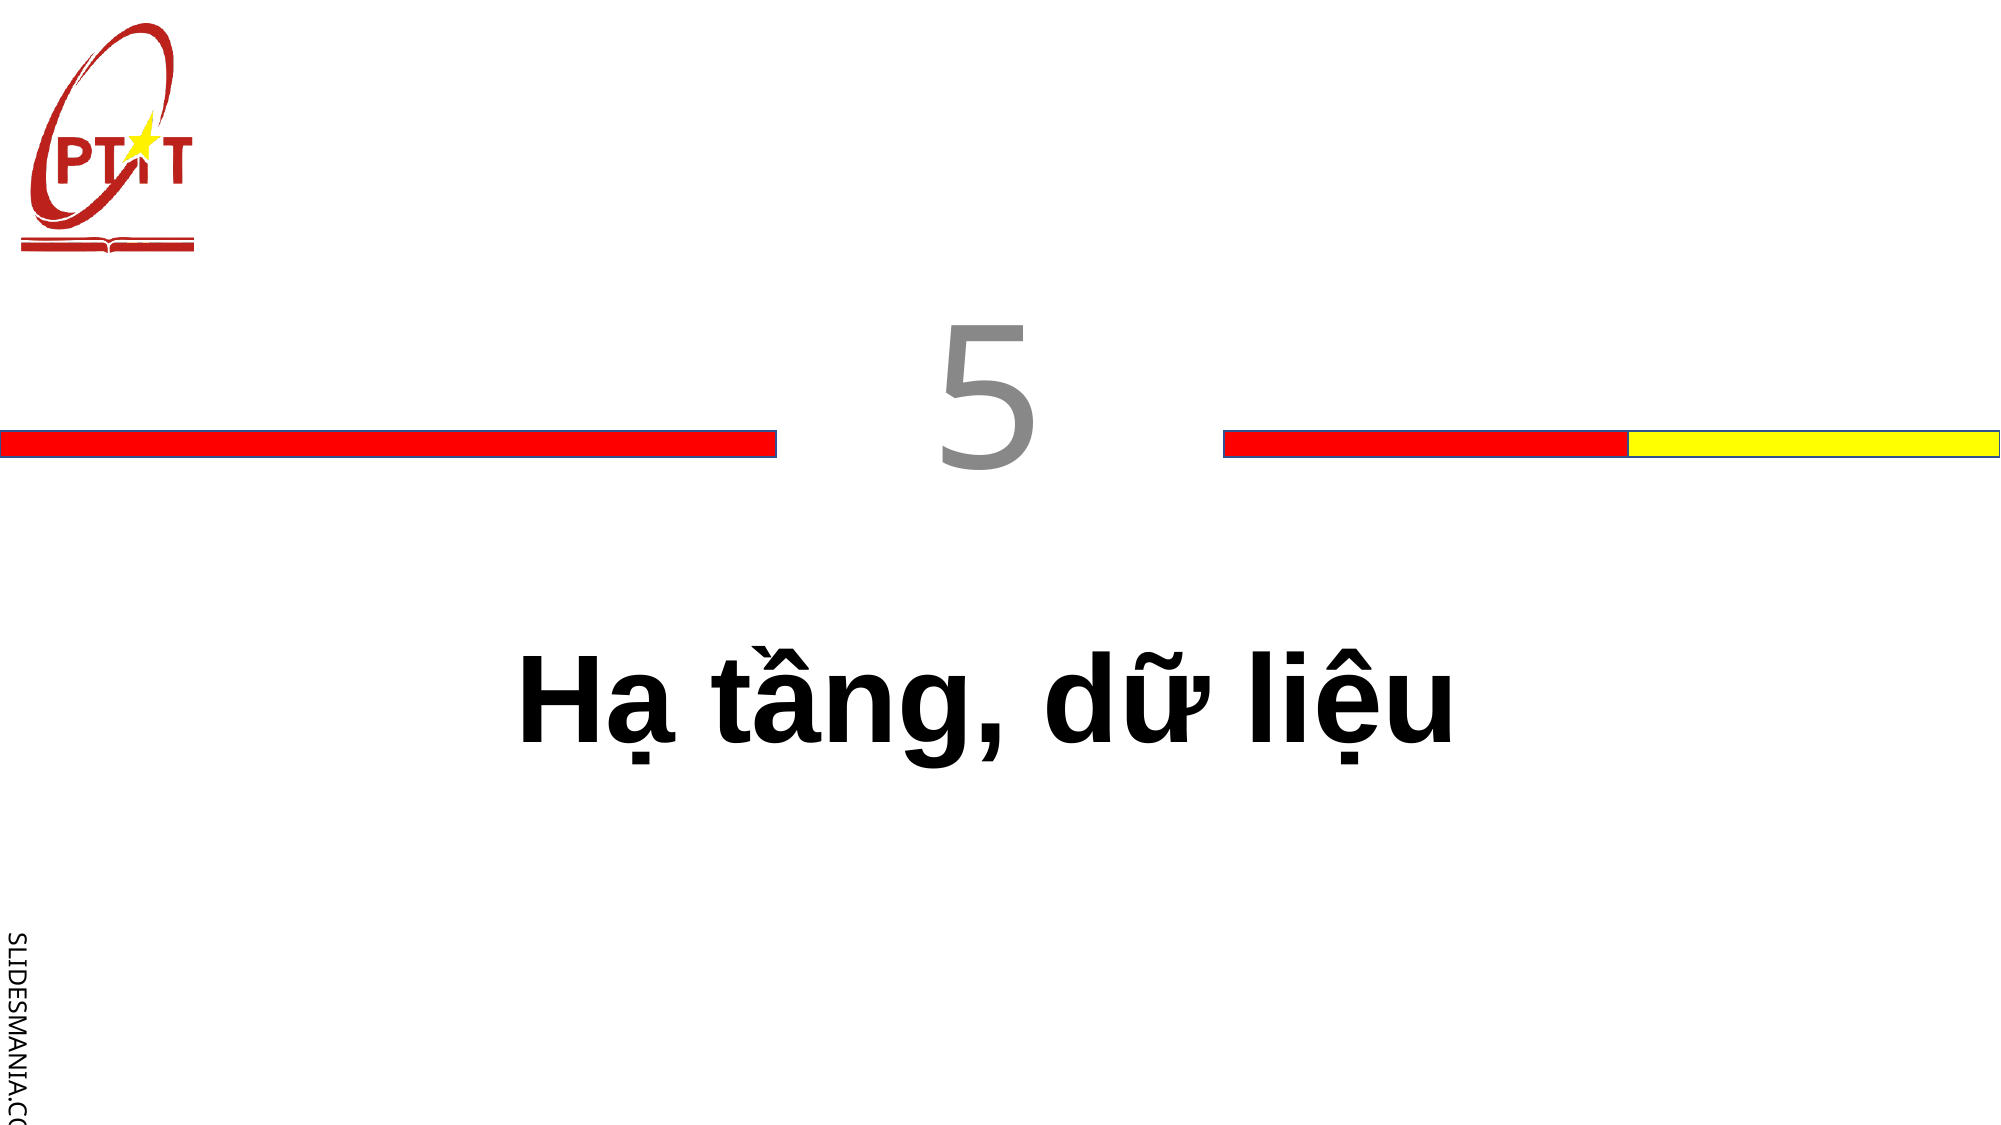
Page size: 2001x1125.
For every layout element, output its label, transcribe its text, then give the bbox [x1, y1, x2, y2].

list 5 [915, 287, 1086, 535]
text_box Hạ tầng, dữ liệu [171, 602, 1805, 783]
text_box [1223, 431, 1628, 457]
text_box [1628, 431, 2000, 457]
text_box [0, 431, 776, 457]
picture [21, 23, 194, 253]
